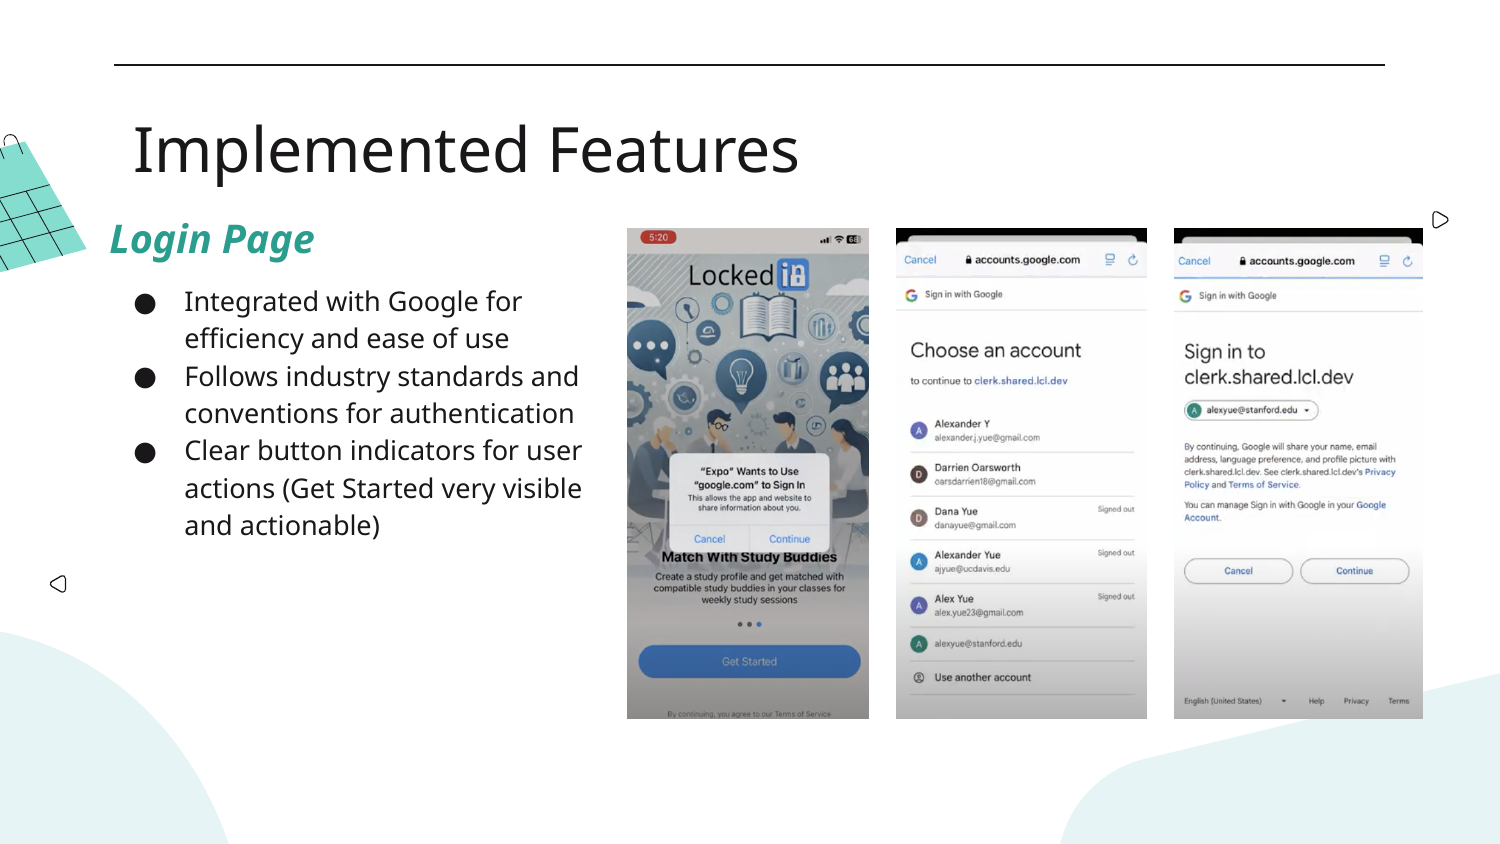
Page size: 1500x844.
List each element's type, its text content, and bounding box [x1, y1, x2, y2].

picture [1174, 227, 1424, 719]
text_box Implemented Features [118, 94, 1382, 189]
text_box Login Page [94, 214, 562, 277]
text_box Integrated with Google for efficiency and ease of use Follows industry standards and conventions for authentication Clear button indicators for user actions (Get Started very visible and actionable) [94, 264, 603, 654]
picture [627, 227, 869, 719]
picture [895, 227, 1148, 719]
